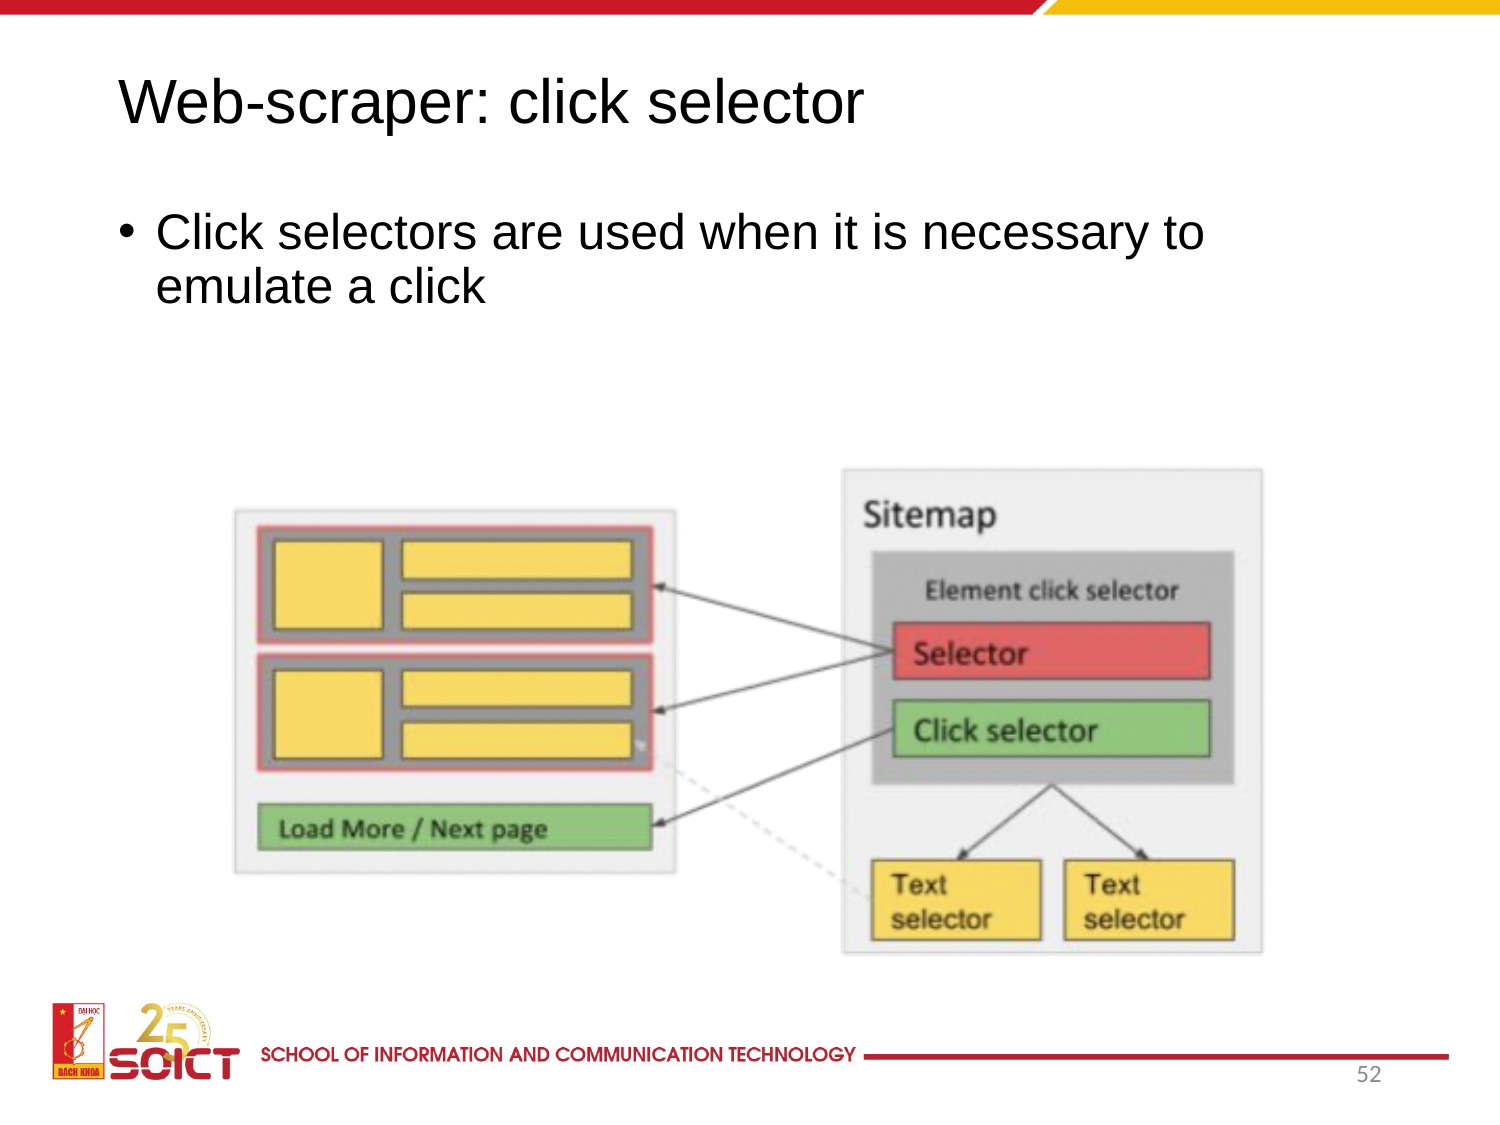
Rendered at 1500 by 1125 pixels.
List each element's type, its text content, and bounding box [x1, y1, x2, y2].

title Web-scraper: click selector [103, 29, 1397, 179]
list Click selectors are used when it is necessary to emulate a click [103, 199, 1397, 1014]
picture [0, 0, 1500, 1125]
slide_number 52 [1059, 1042, 1397, 1103]
